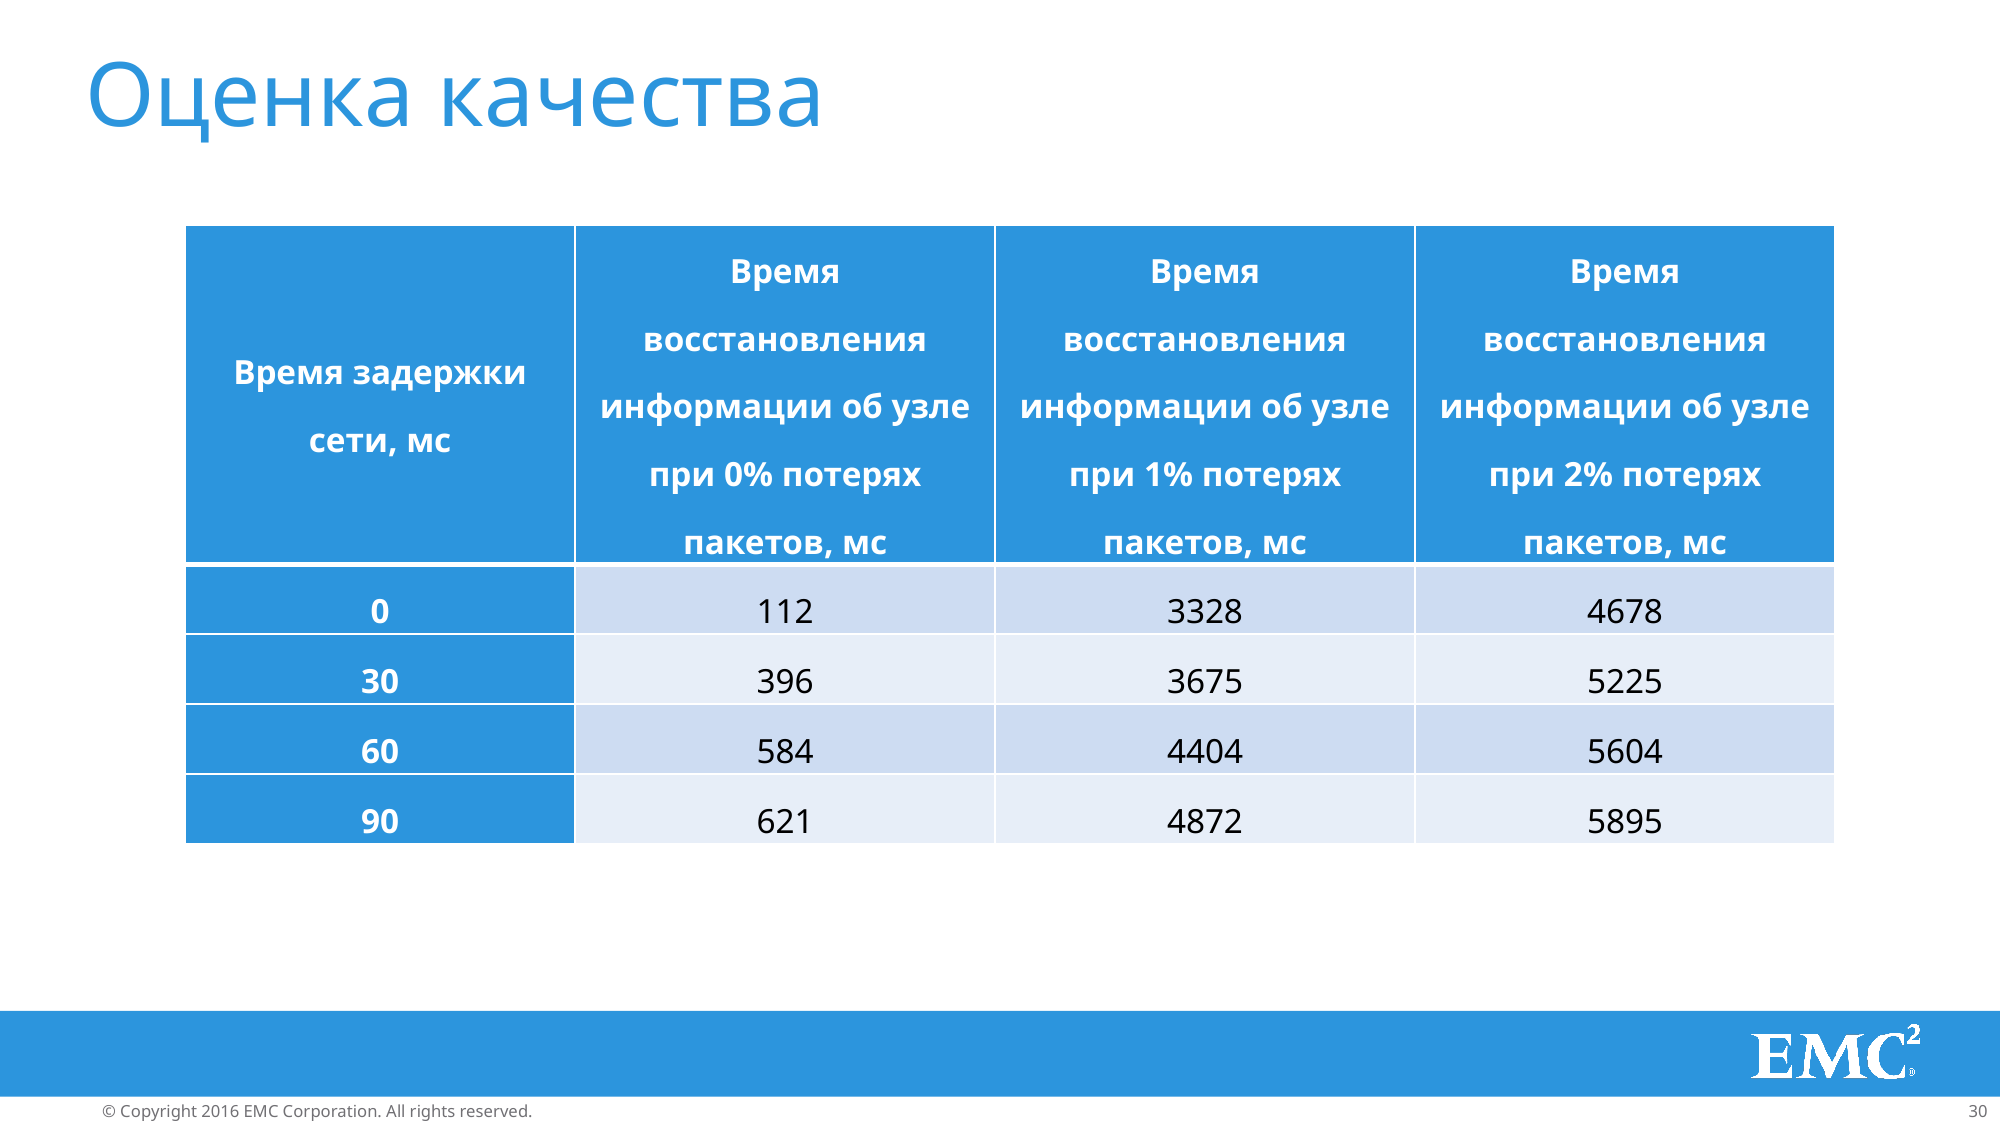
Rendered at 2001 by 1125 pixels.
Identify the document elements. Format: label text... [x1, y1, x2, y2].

table_cell 60 [186, 705, 574, 773]
table_cell 30 [186, 635, 574, 703]
table_cell 3675 [996, 635, 1414, 703]
table_cell 584 [576, 705, 994, 773]
table_cell 3328 [996, 567, 1414, 633]
picture [1751, 1024, 1920, 1079]
table_header Время восстановления информации об узле при 0% потерях пакетов, мс [576, 226, 994, 562]
table_cell 4678 [1416, 567, 1834, 633]
table_cell 5604 [1416, 705, 1834, 773]
table_cell 90 [186, 775, 574, 843]
table_header Время задержки сети, мс [186, 226, 574, 562]
table_cell 4404 [996, 705, 1414, 773]
table_header Время восстановления информации об узле при 2% потерях пакетов, мс [1416, 226, 1834, 562]
title Оценка качества [85, 50, 1936, 150]
table_cell 112 [576, 567, 994, 633]
table_header Время восстановления информации об узле при 1% потерях пакетов, мс [996, 226, 1414, 562]
table_cell 4872 [996, 775, 1414, 843]
table_cell 5895 [1416, 775, 1834, 843]
table_cell 621 [576, 775, 994, 843]
table_cell 0 [186, 567, 574, 633]
table_cell 396 [576, 635, 994, 703]
table_cell 5225 [1416, 635, 1834, 703]
